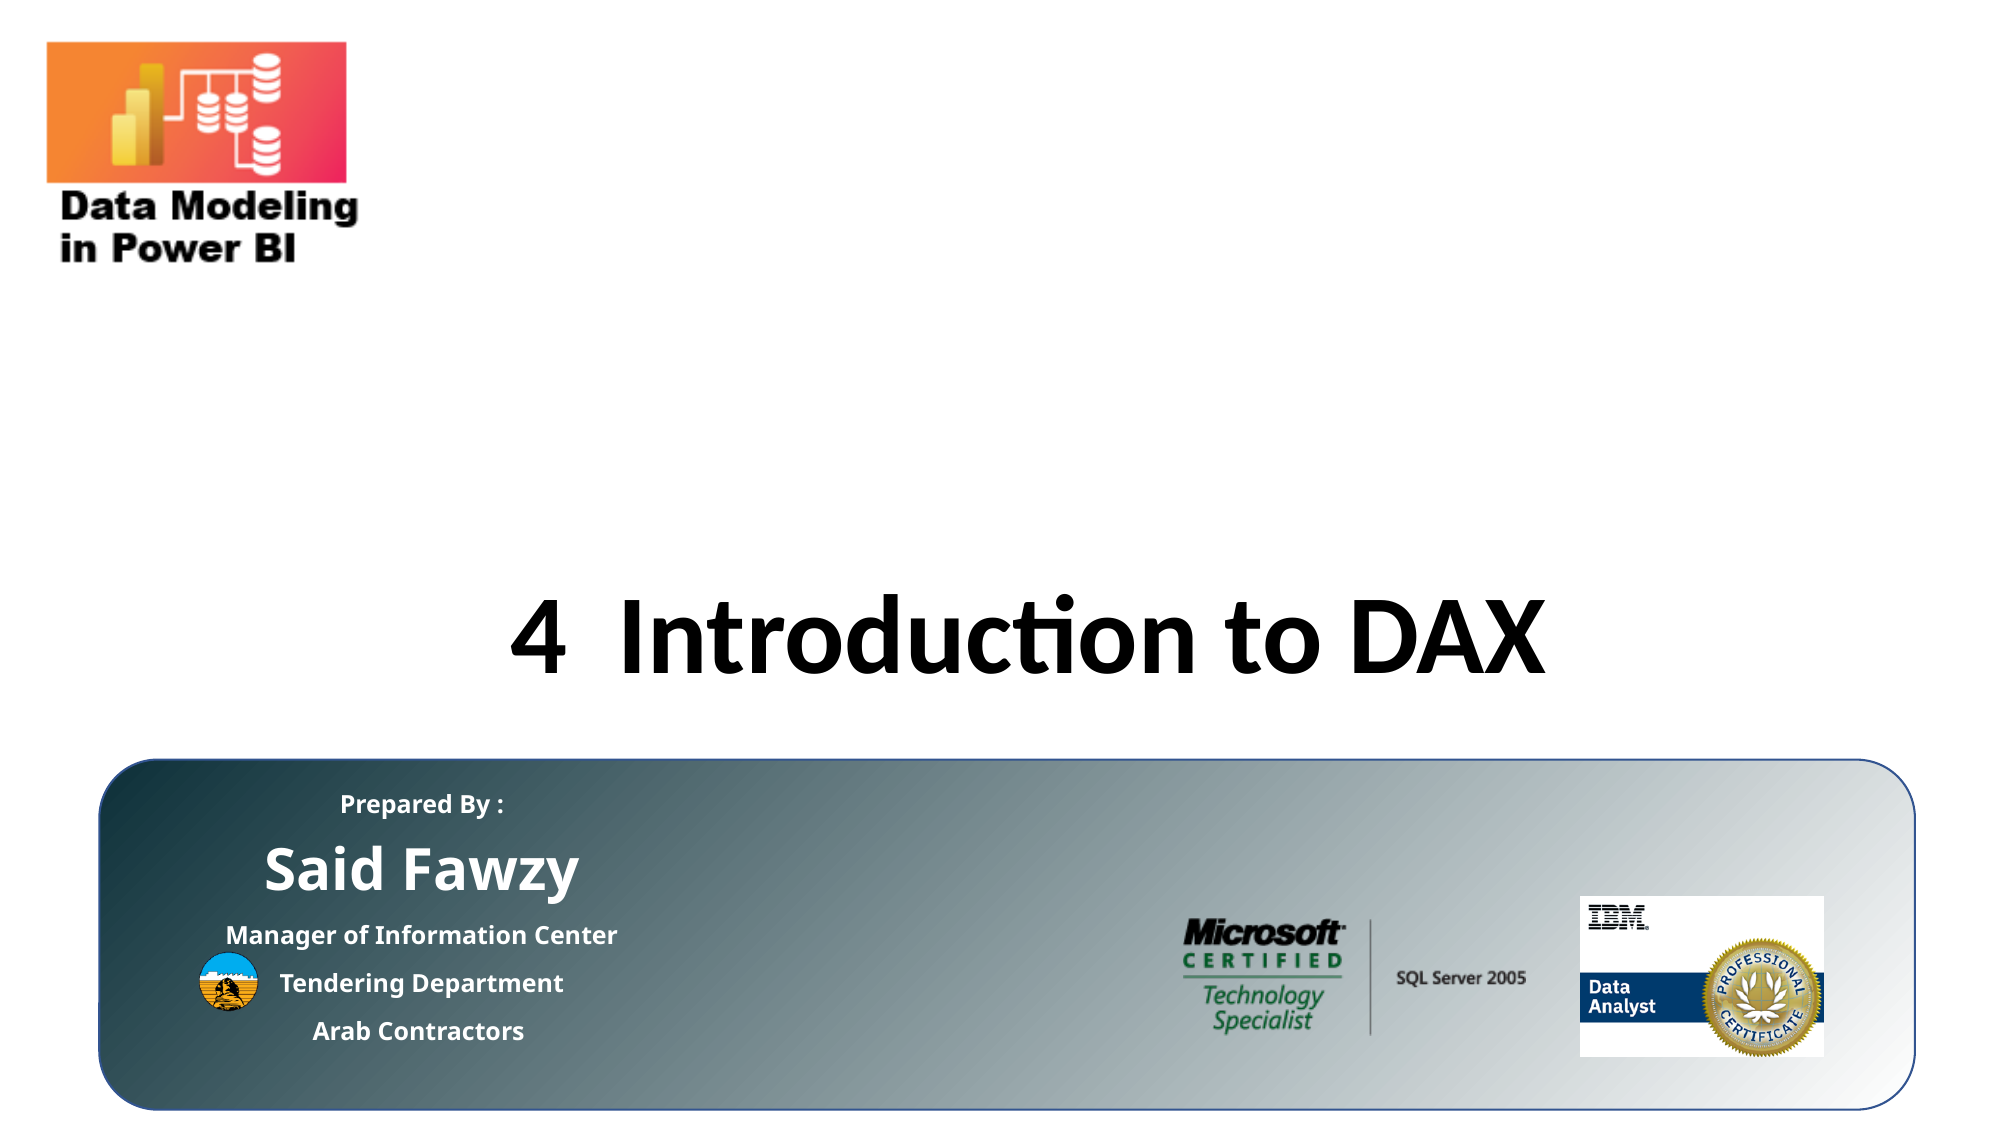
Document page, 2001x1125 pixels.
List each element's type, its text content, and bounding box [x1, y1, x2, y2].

picture [28, 29, 370, 276]
text_box 4 Introduction to DAX [28, 553, 2000, 704]
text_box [49, 759, 1915, 1110]
